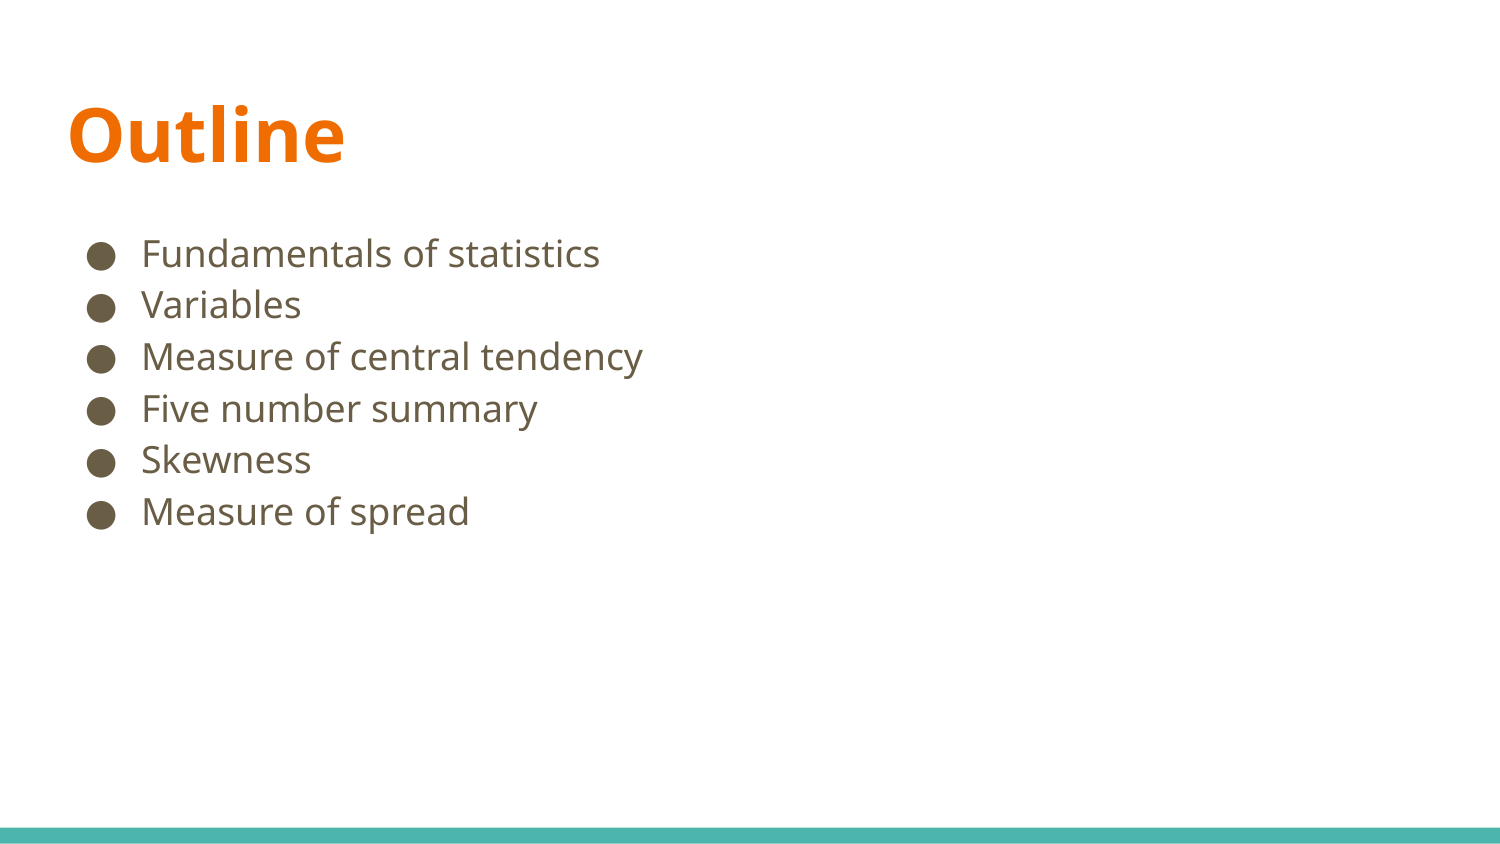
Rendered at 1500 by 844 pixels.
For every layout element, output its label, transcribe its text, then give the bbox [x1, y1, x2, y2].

title Outline [51, 72, 1449, 189]
list Fundamentals of statistics Variables Measure of central tendency Five number summary Skewness Measure of spread [51, 207, 1449, 750]
